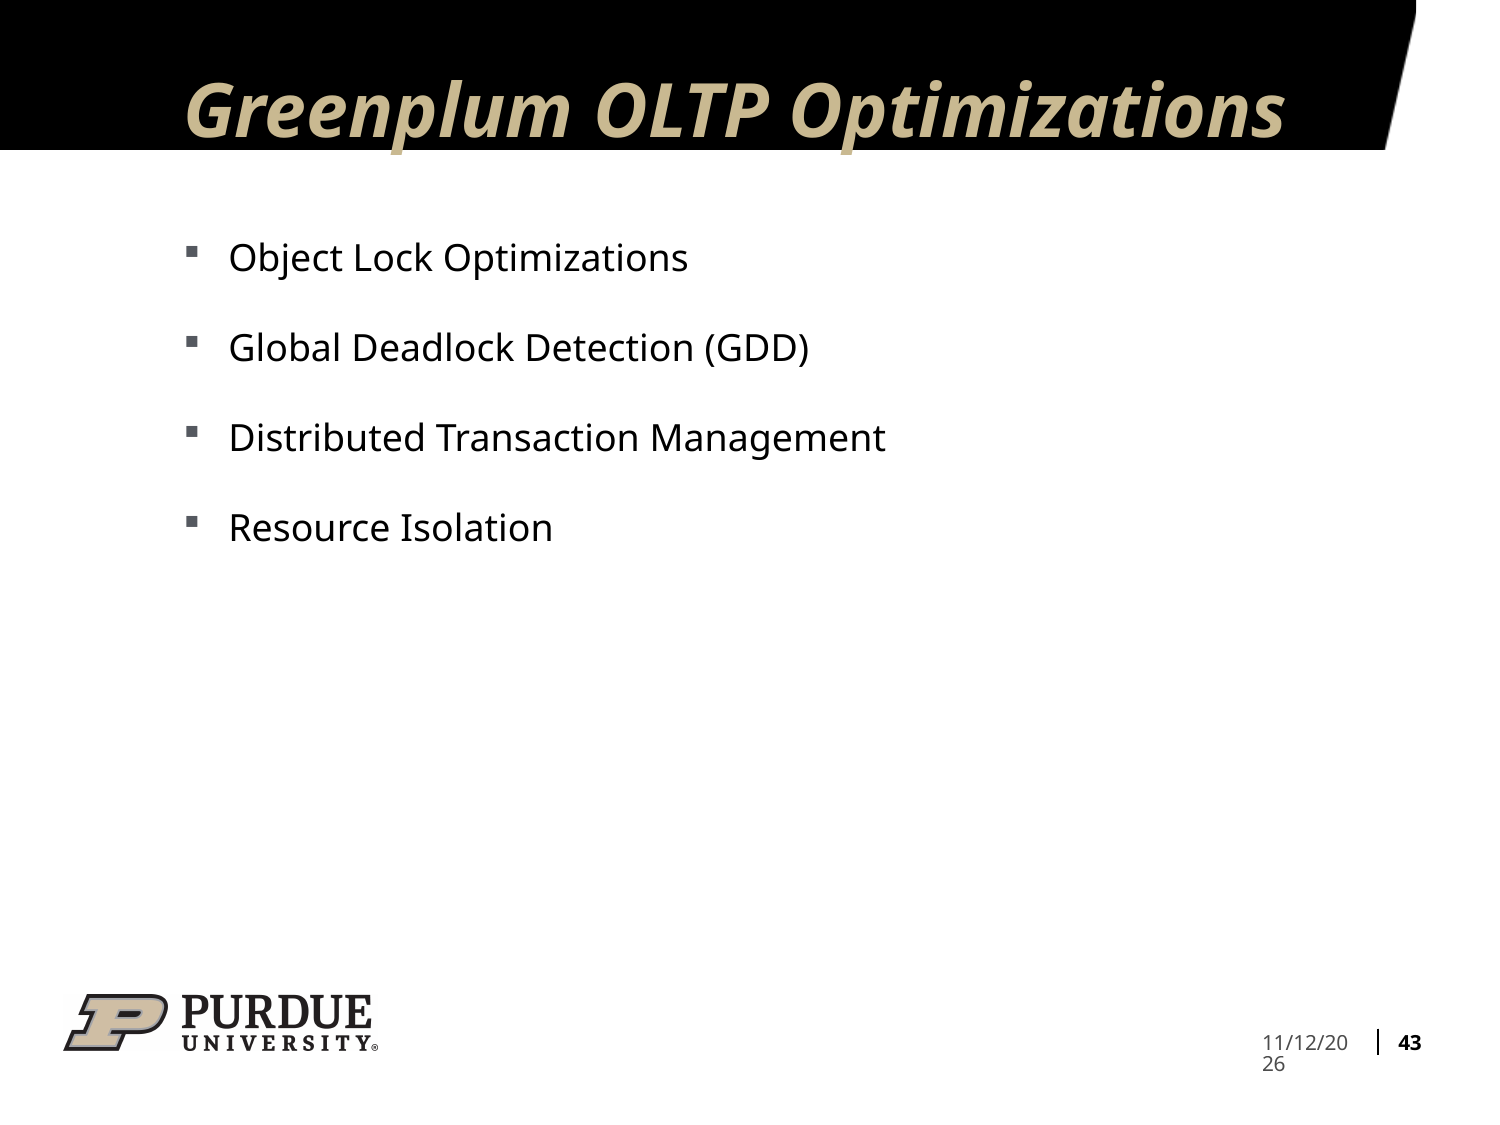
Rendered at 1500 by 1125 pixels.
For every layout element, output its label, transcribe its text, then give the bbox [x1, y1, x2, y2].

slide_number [1247, 1017, 1375, 1071]
title Greenplum OLTP Optimizations [180, 70, 1322, 160]
picture [63, 994, 378, 1051]
slide_number 43 [1380, 1013, 1441, 1074]
list Object Lock Optimizations Global Deadlock Detection (GDD) Distributed Transaction Management Resource Isolation [183, 233, 1381, 794]
